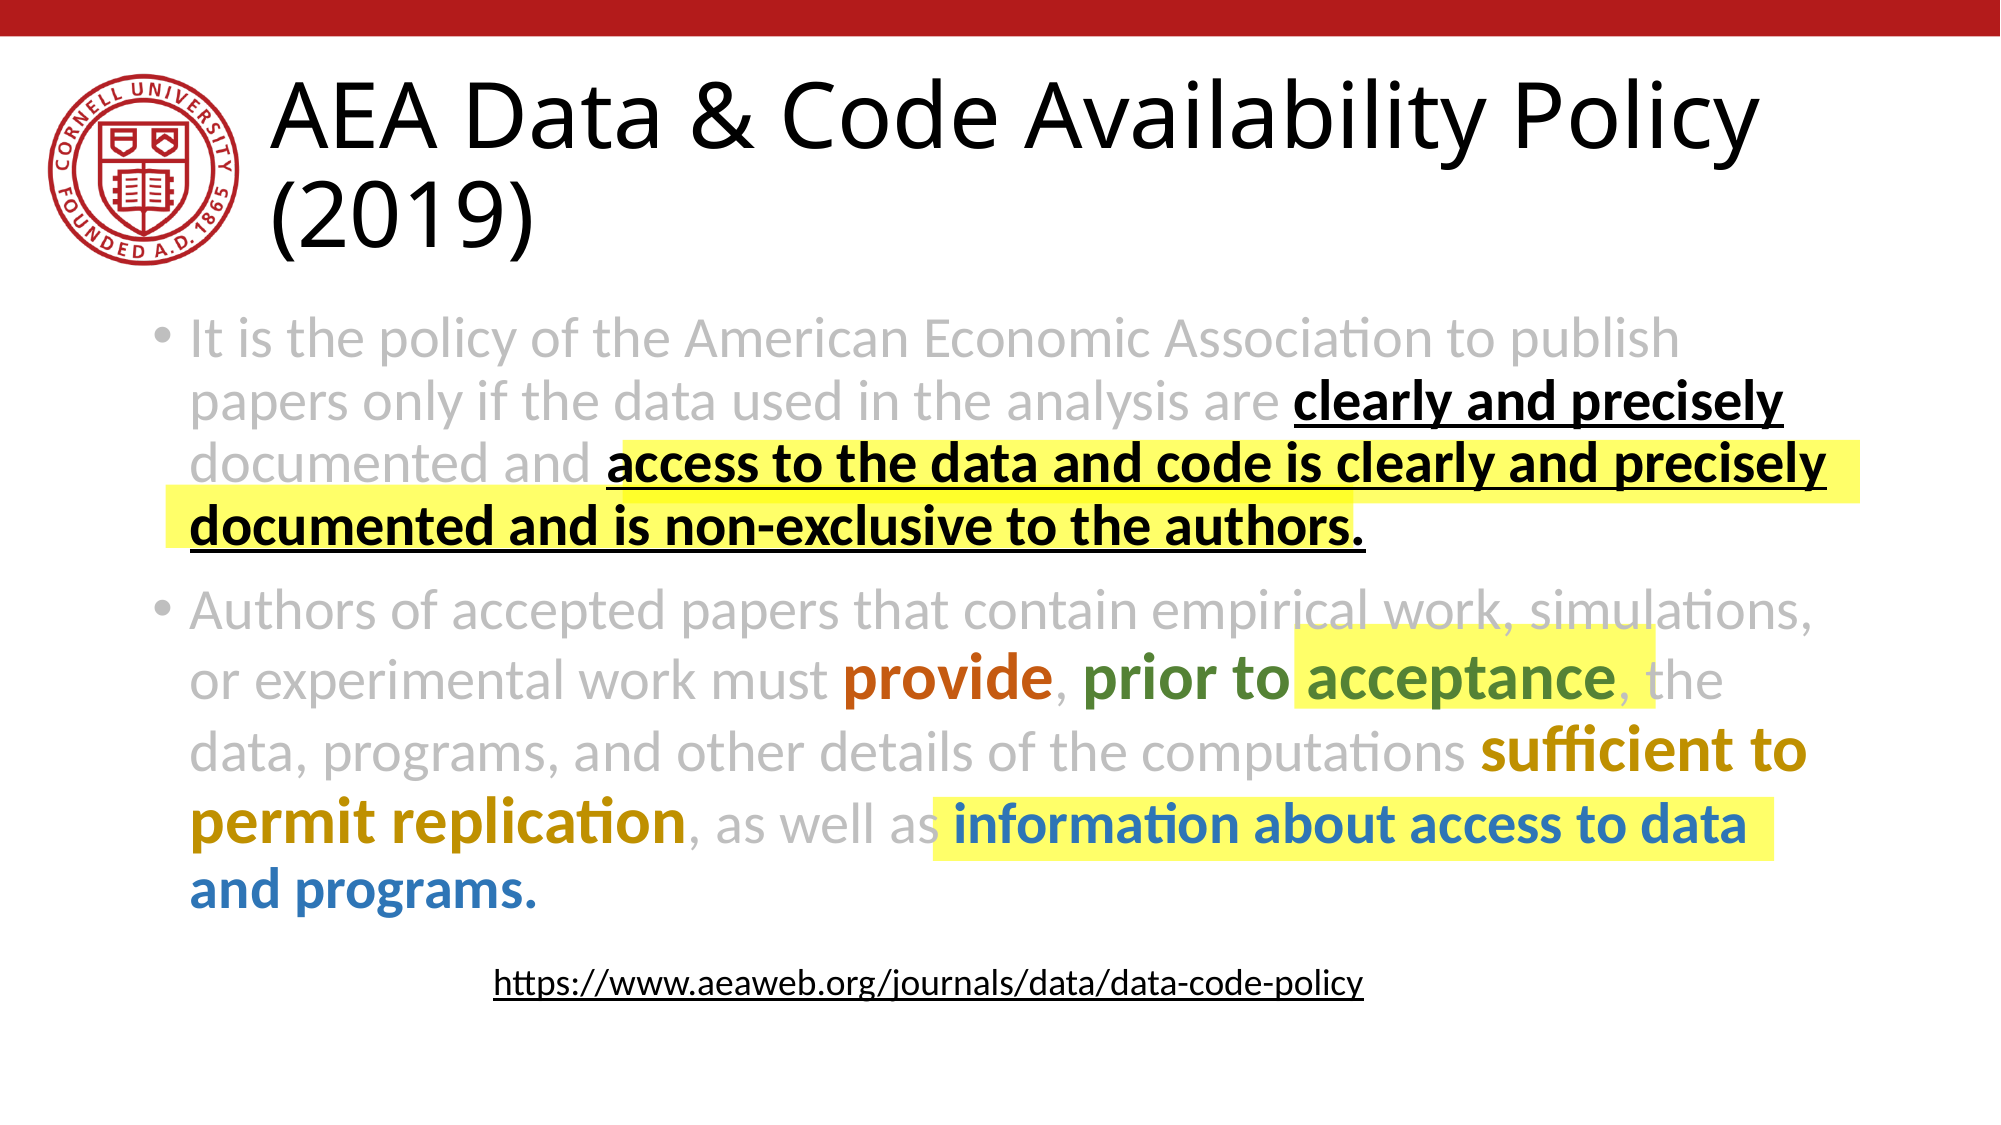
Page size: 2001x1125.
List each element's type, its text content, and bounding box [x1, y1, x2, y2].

picture [39, 65, 255, 274]
text_box https://www.aeaweb.org/journals/data/data-code-policy [469, 950, 1396, 1011]
list It is the policy of the American Economic Association to publish papers only if the data used in the analysis are clearly and precisely documented and access to the data and code is clearly and precisely documented and is non-exclusive to the authors. Authors of accepted papers that contain empirical work, simulations, or experimental work must provide, prior to acceptance, the data, programs, and other details of the computations sufficient to permit replication, as well as information about access to data and programs. [137, 299, 1863, 1014]
title AEA Data & Code Availability Policy (2019) [255, 59, 1860, 278]
